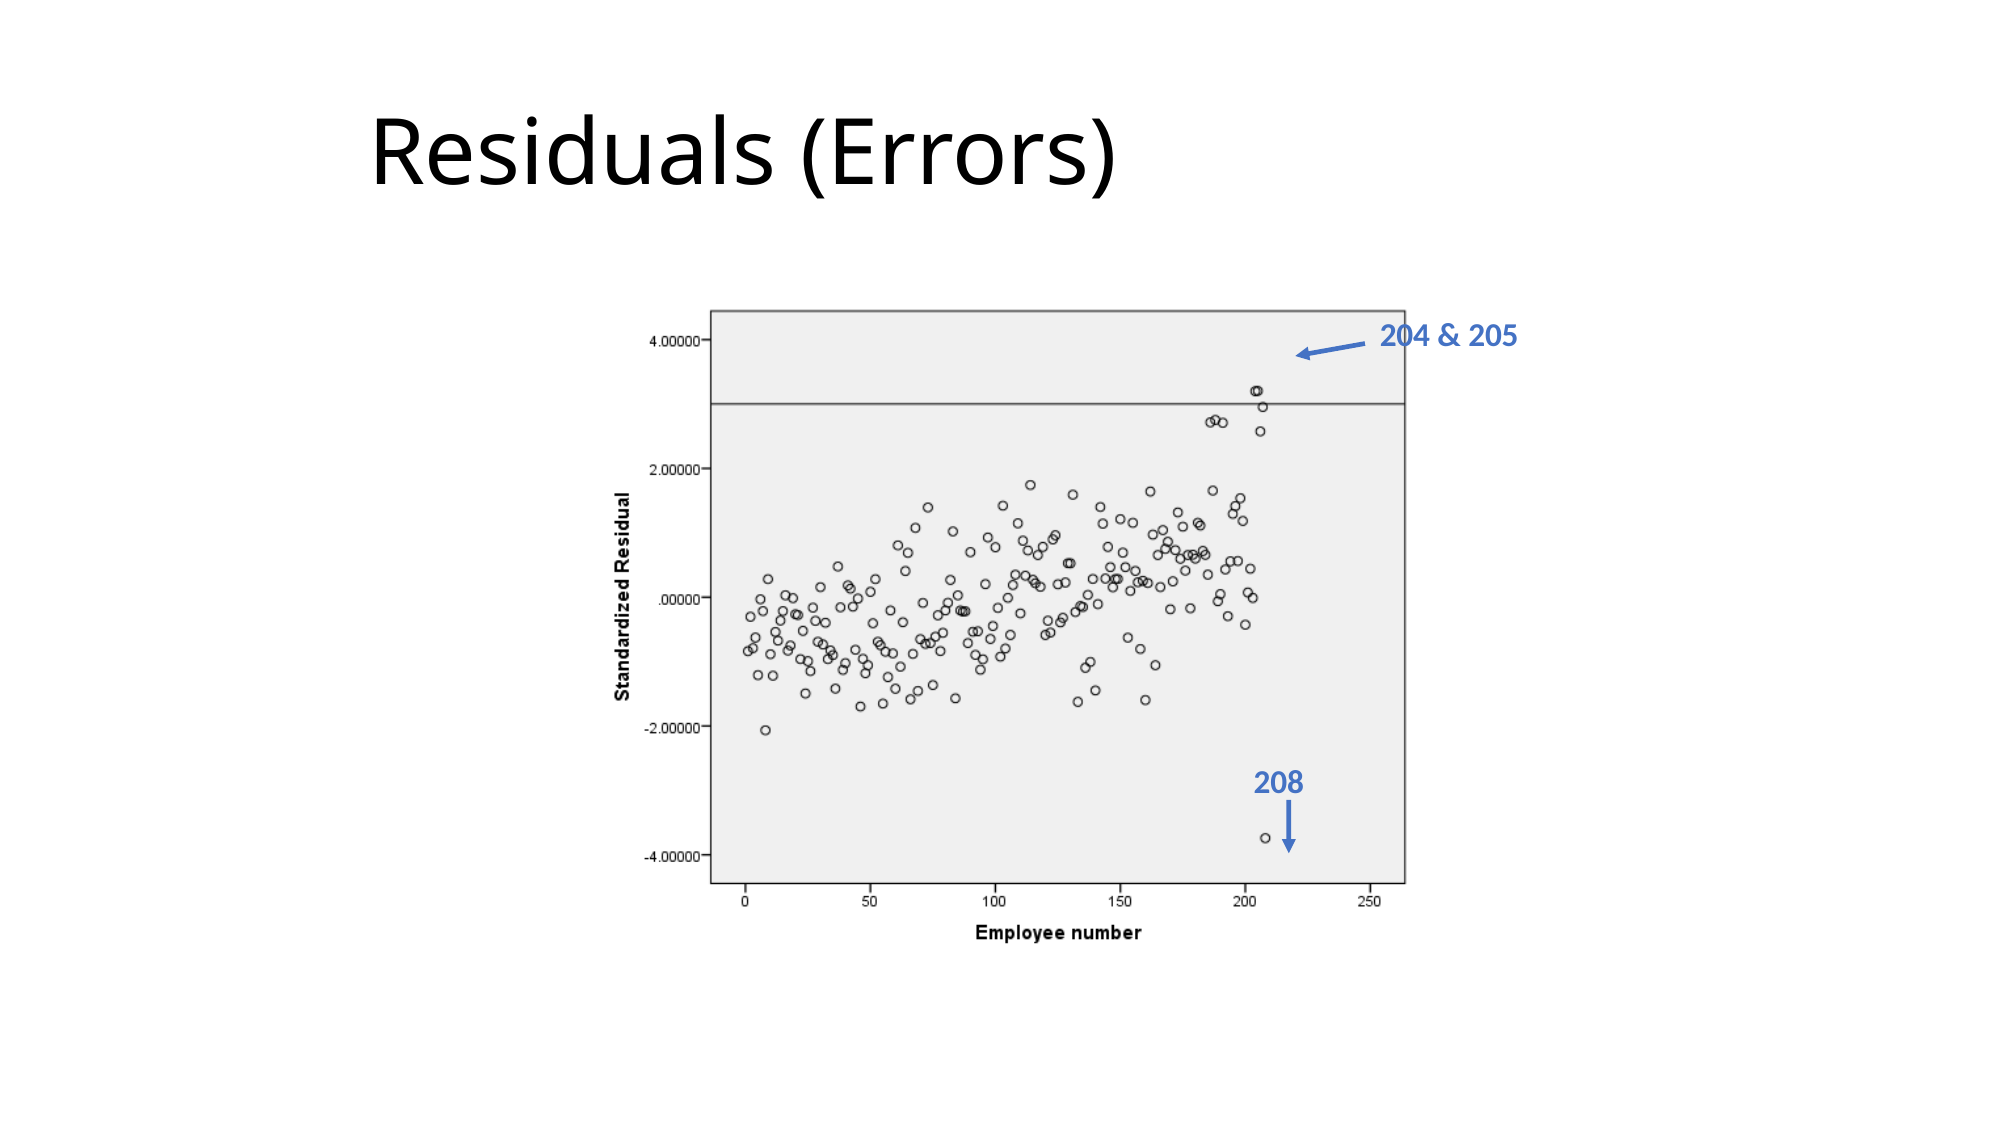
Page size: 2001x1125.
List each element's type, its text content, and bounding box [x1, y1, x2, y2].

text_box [1239, 752, 1352, 854]
title Residuals (Errors) [353, 45, 1647, 264]
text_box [1295, 305, 1564, 362]
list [591, 302, 1416, 963]
